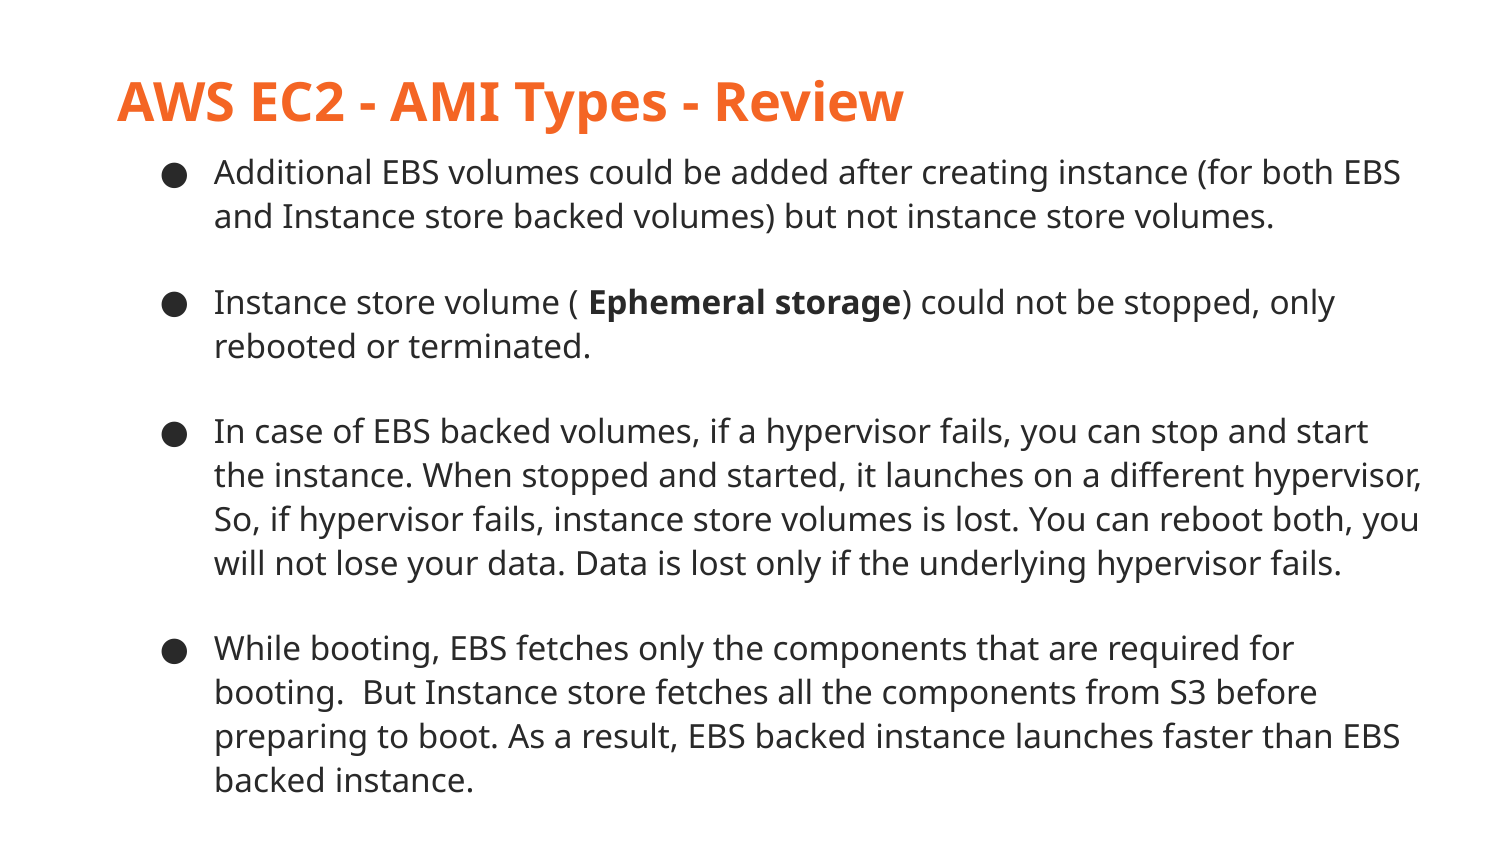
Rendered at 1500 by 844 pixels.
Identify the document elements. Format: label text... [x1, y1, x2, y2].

title Additional EBS volumes could be added after creating instance (for both EBS and Instance store backed volumes) but not instance store volumes. Instance store volume ( Ephemeral storage) could not be stopped, only rebooted or terminated. In case of EBS backed volumes, if a hypervisor fails, you can stop and start the instance. When stopped and started, it launches on a different hypervisor, So, if hypervisor fails, instance store volumes is lost. You can reboot both, you will not lose your data. Data is lost only if the underlying hypervisor fails. While booting, EBS fetches only the components that are required for booting. But Instance store fetches all the components from S3 before preparing to boot. As a result, EBS backed instance launches faster than EBS backed instance. [123, 132, 1442, 810]
title AWS EC2 - AMI Types - Review [102, 52, 1327, 179]
